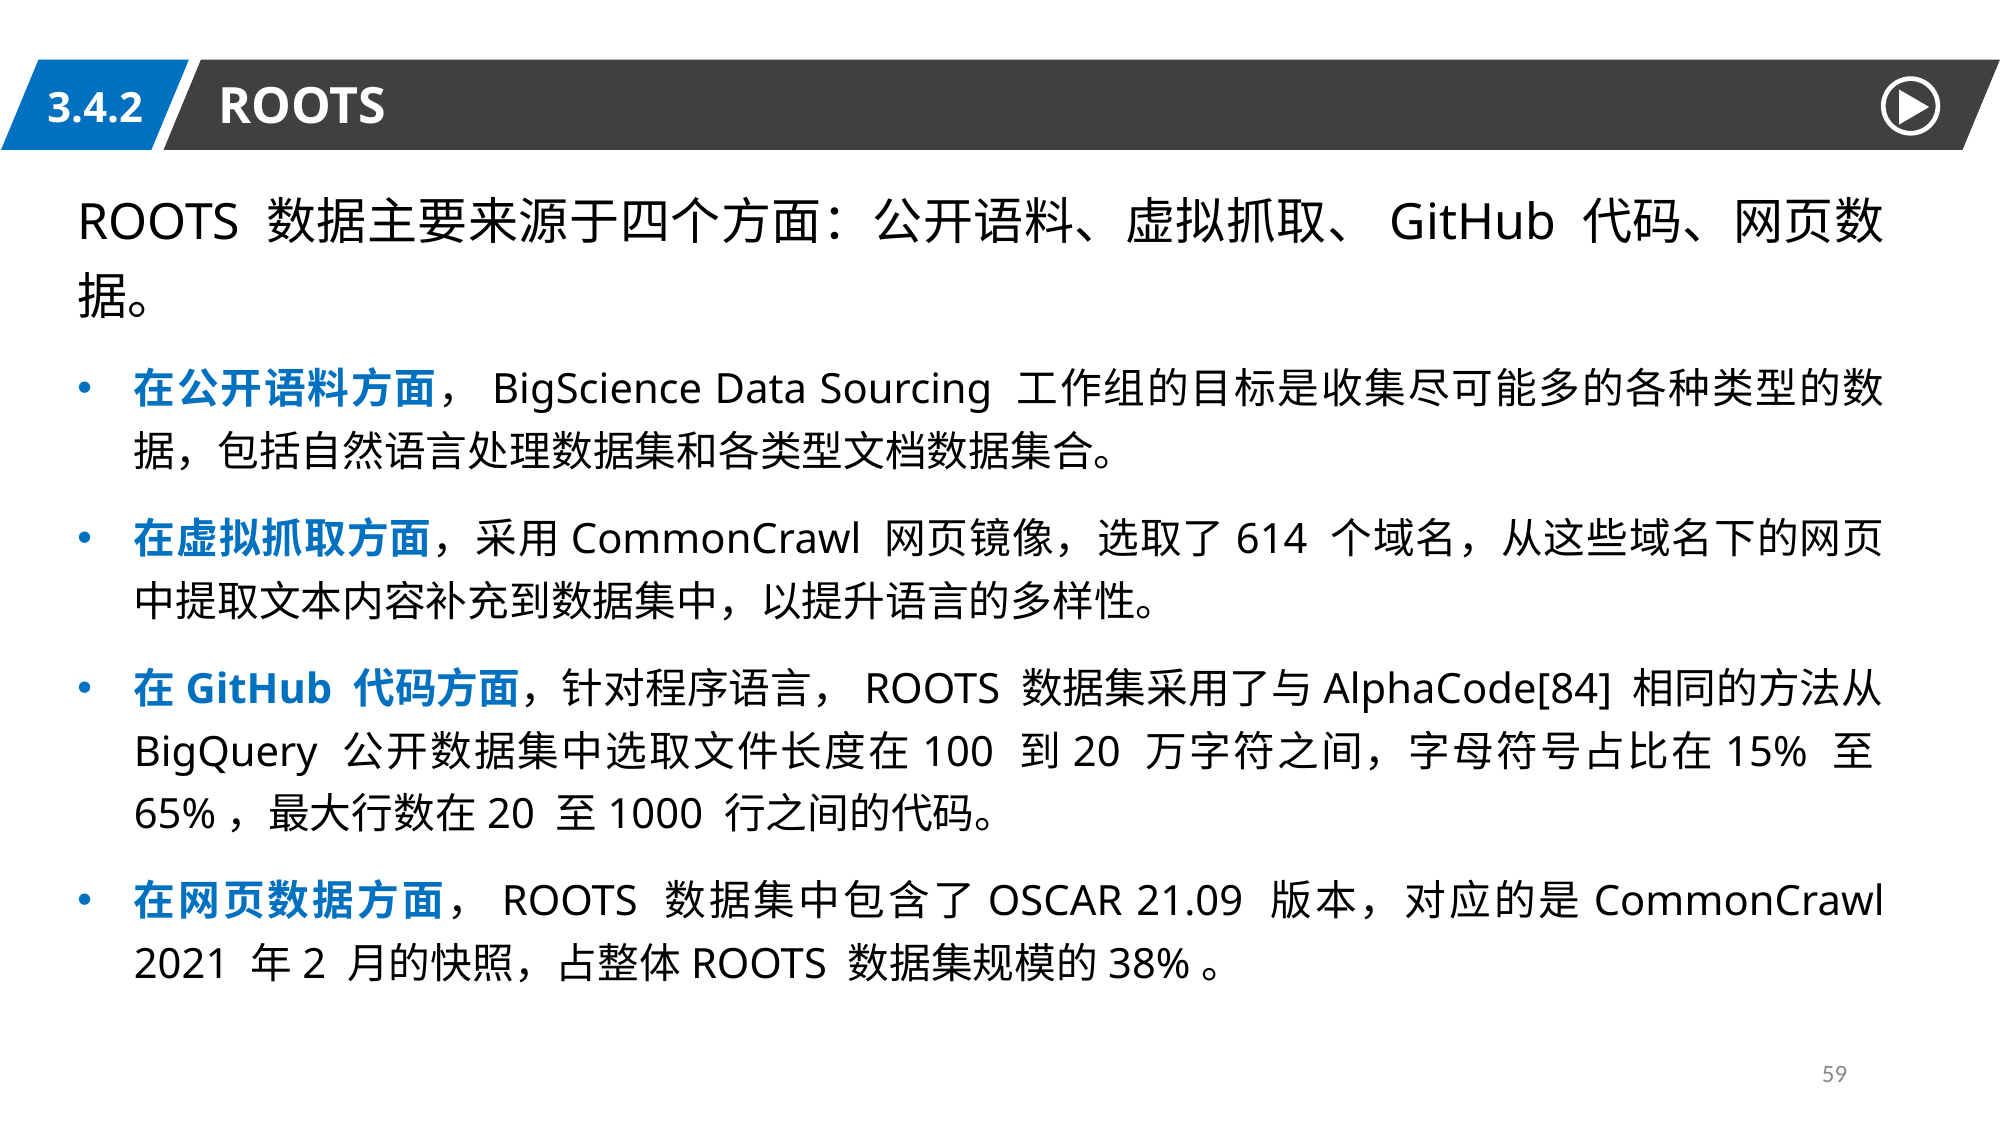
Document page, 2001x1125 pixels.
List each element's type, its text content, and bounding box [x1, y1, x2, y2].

text_box [1, 89, 157, 150]
text_box [163, 59, 2000, 150]
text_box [1883, 78, 1939, 134]
text_box ROOTS 数据主要来源于四个方面：公开语料、虚拟抓取、GitHub 代码、网页数据。 在公开语料方面，BigScience Data Sourcing 工作组的目标是收集尽可能多的各种类型的数据，包括自然语言处理数据集和各类型文档数据集合。 在虚拟抓取方面，采用CommonCrawl 网页镜像，选取了614 个域名，从这些域名下的网页中提取文本内容补充到数据集中，以提升语言的多样性。 在GitHub 代码方面，针对程序语言，ROOTS 数据集采用了与AlphaCode[84] 相同的方法从BigQuery 公开数据集中选取文件长度在100 到20 万字符之间，字母符号占比在15% 至65%，最大行数在20 至1000 行之间的代码。 在网页数据方面，ROOTS 数据集中包含了OSCAR 21.09 版本，对应的是CommonCrawl 2021 年2 月的快照，占整体ROOTS 数据集规模的38%。 [62, 167, 1900, 995]
text_box [32, 59, 189, 120]
text_box ROOTS [203, 66, 401, 142]
slide_number 59 [1412, 1042, 1863, 1103]
text_box 3.4.2 [26, 73, 164, 138]
